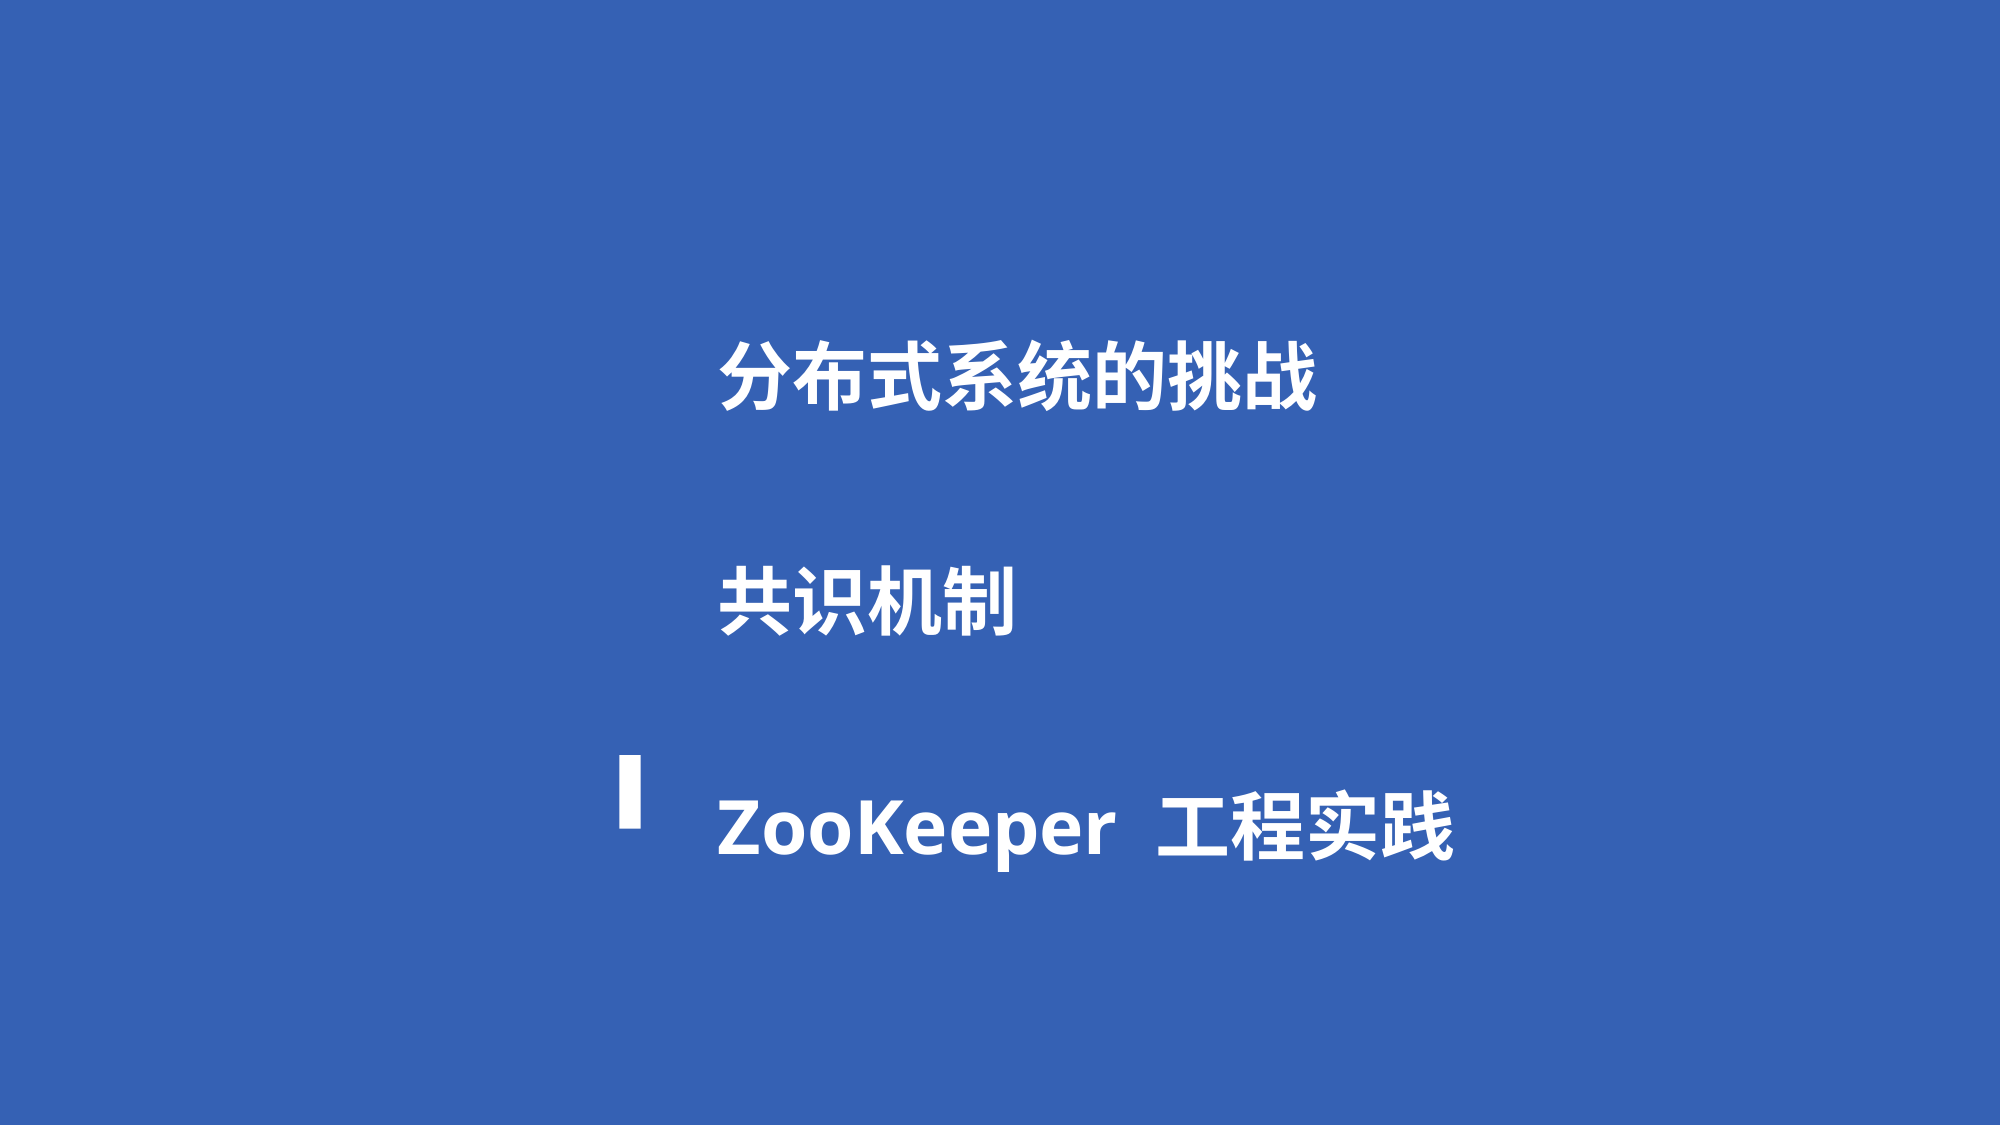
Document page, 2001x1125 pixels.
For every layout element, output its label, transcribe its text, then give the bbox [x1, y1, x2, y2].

text_box 分布式系统的挑战 共识机制 ZooKeeper 工程实践 [702, 186, 1471, 877]
text_box [618, 754, 642, 830]
